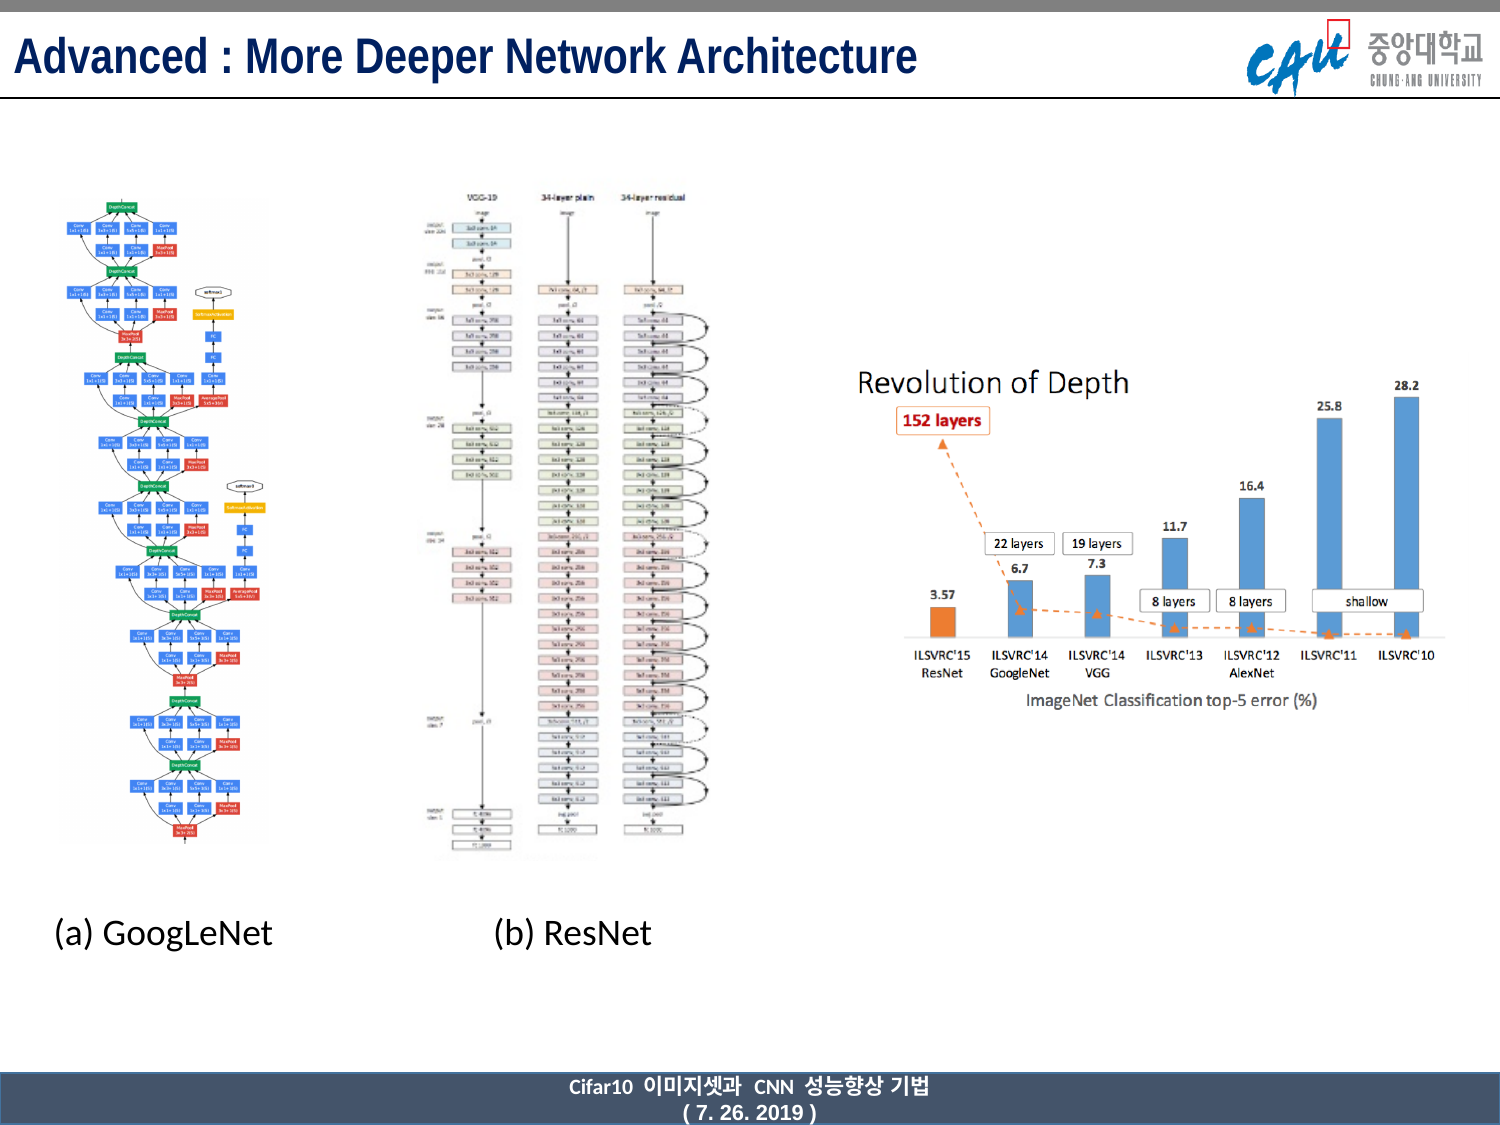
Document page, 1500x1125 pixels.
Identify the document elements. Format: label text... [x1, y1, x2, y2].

text_box (a) GoogLeNet [7, 900, 320, 961]
picture [1227, 5, 1500, 110]
picture [848, 350, 1469, 715]
text_box Advanced : More Deeper Network Architecture [0, 4, 1173, 103]
picture [0, 154, 757, 861]
text_box (b) ResNet [417, 900, 729, 961]
